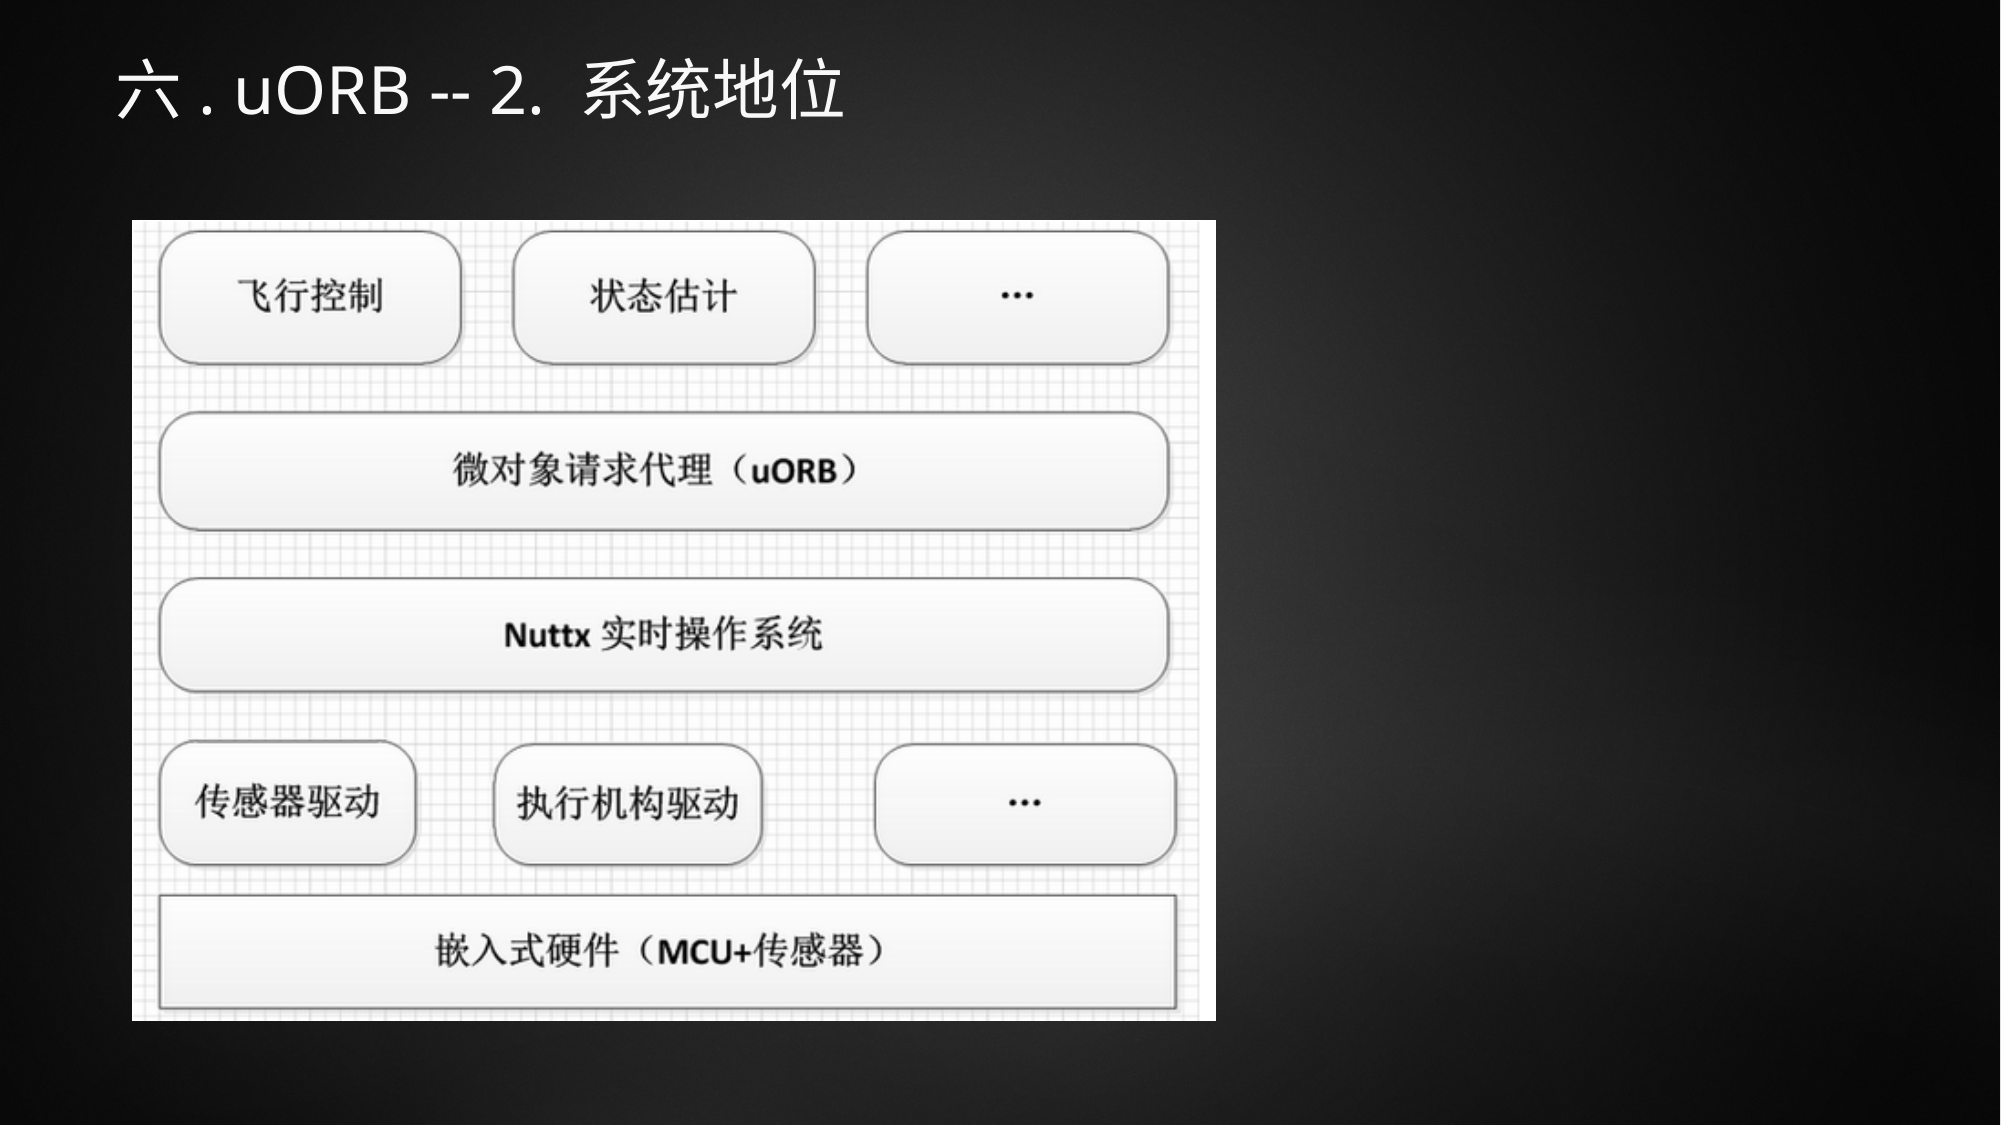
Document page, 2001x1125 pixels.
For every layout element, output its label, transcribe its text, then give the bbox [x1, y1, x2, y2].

picture [132, 220, 1216, 1022]
title 六. uORB -- 2. 系统地位 [100, 39, 1116, 221]
